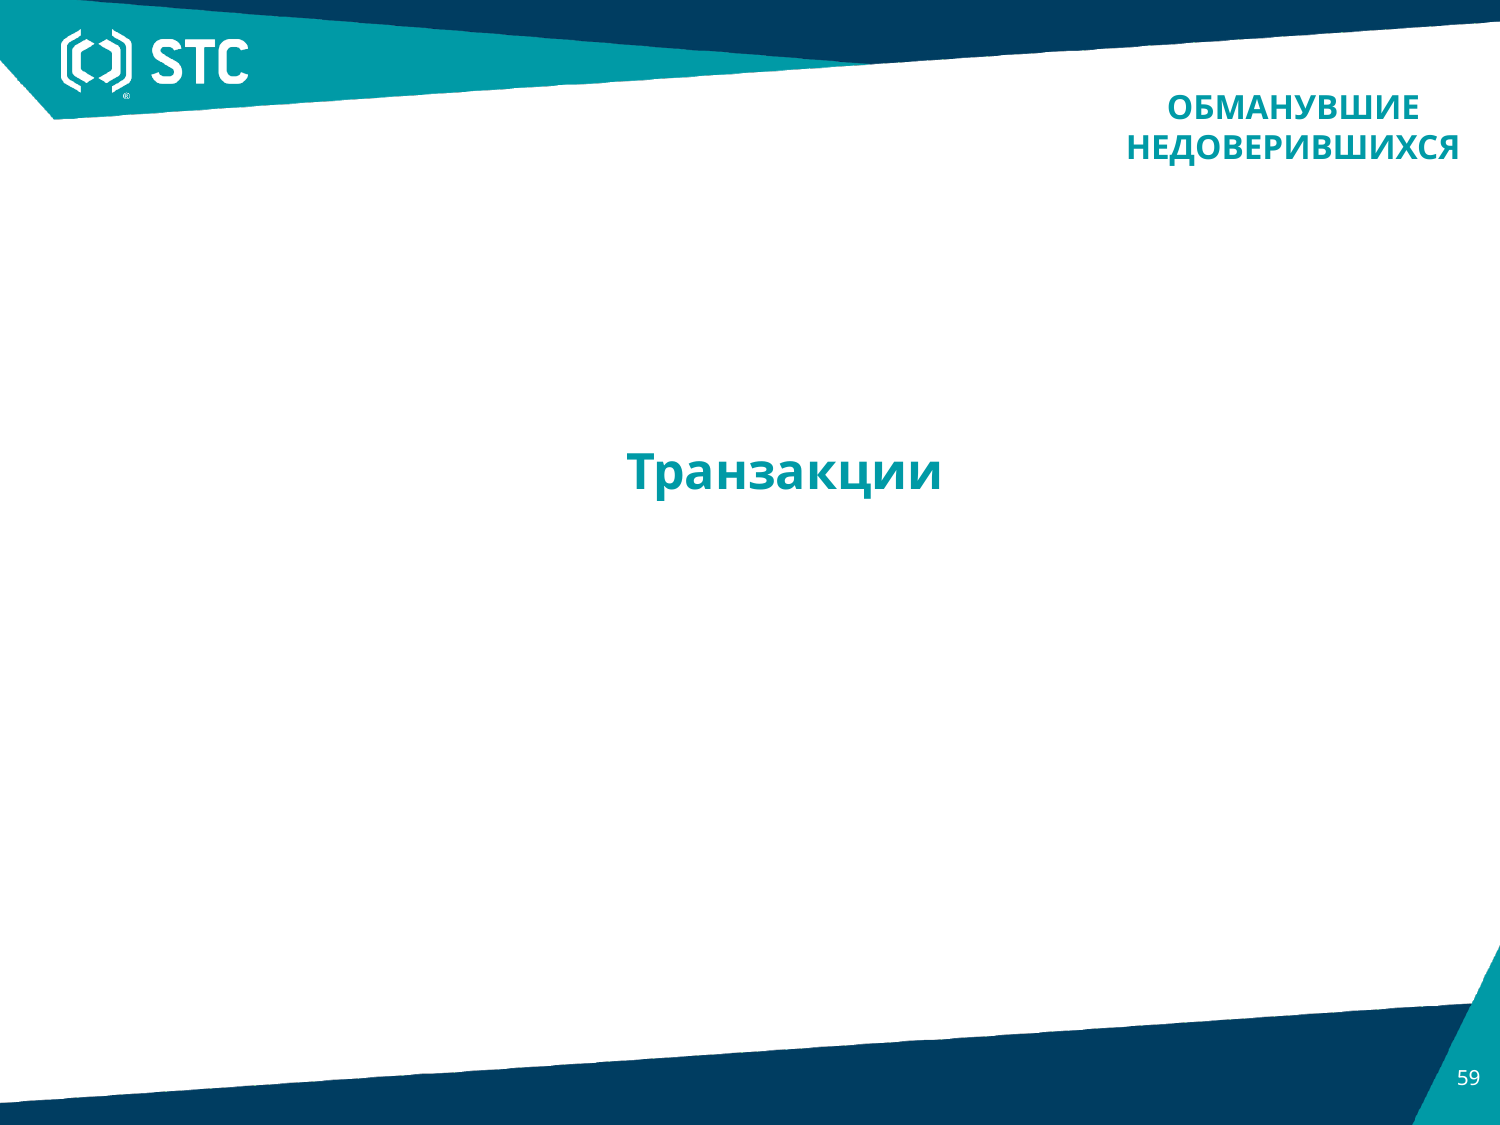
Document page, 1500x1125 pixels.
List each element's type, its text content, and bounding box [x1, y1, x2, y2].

text_box Транзакции [171, 432, 1400, 515]
text_box ОБМАНУВШИЕ НЕДОВЕРИВШИХСЯ [1104, 78, 1483, 161]
picture [0, 0, 1500, 1125]
